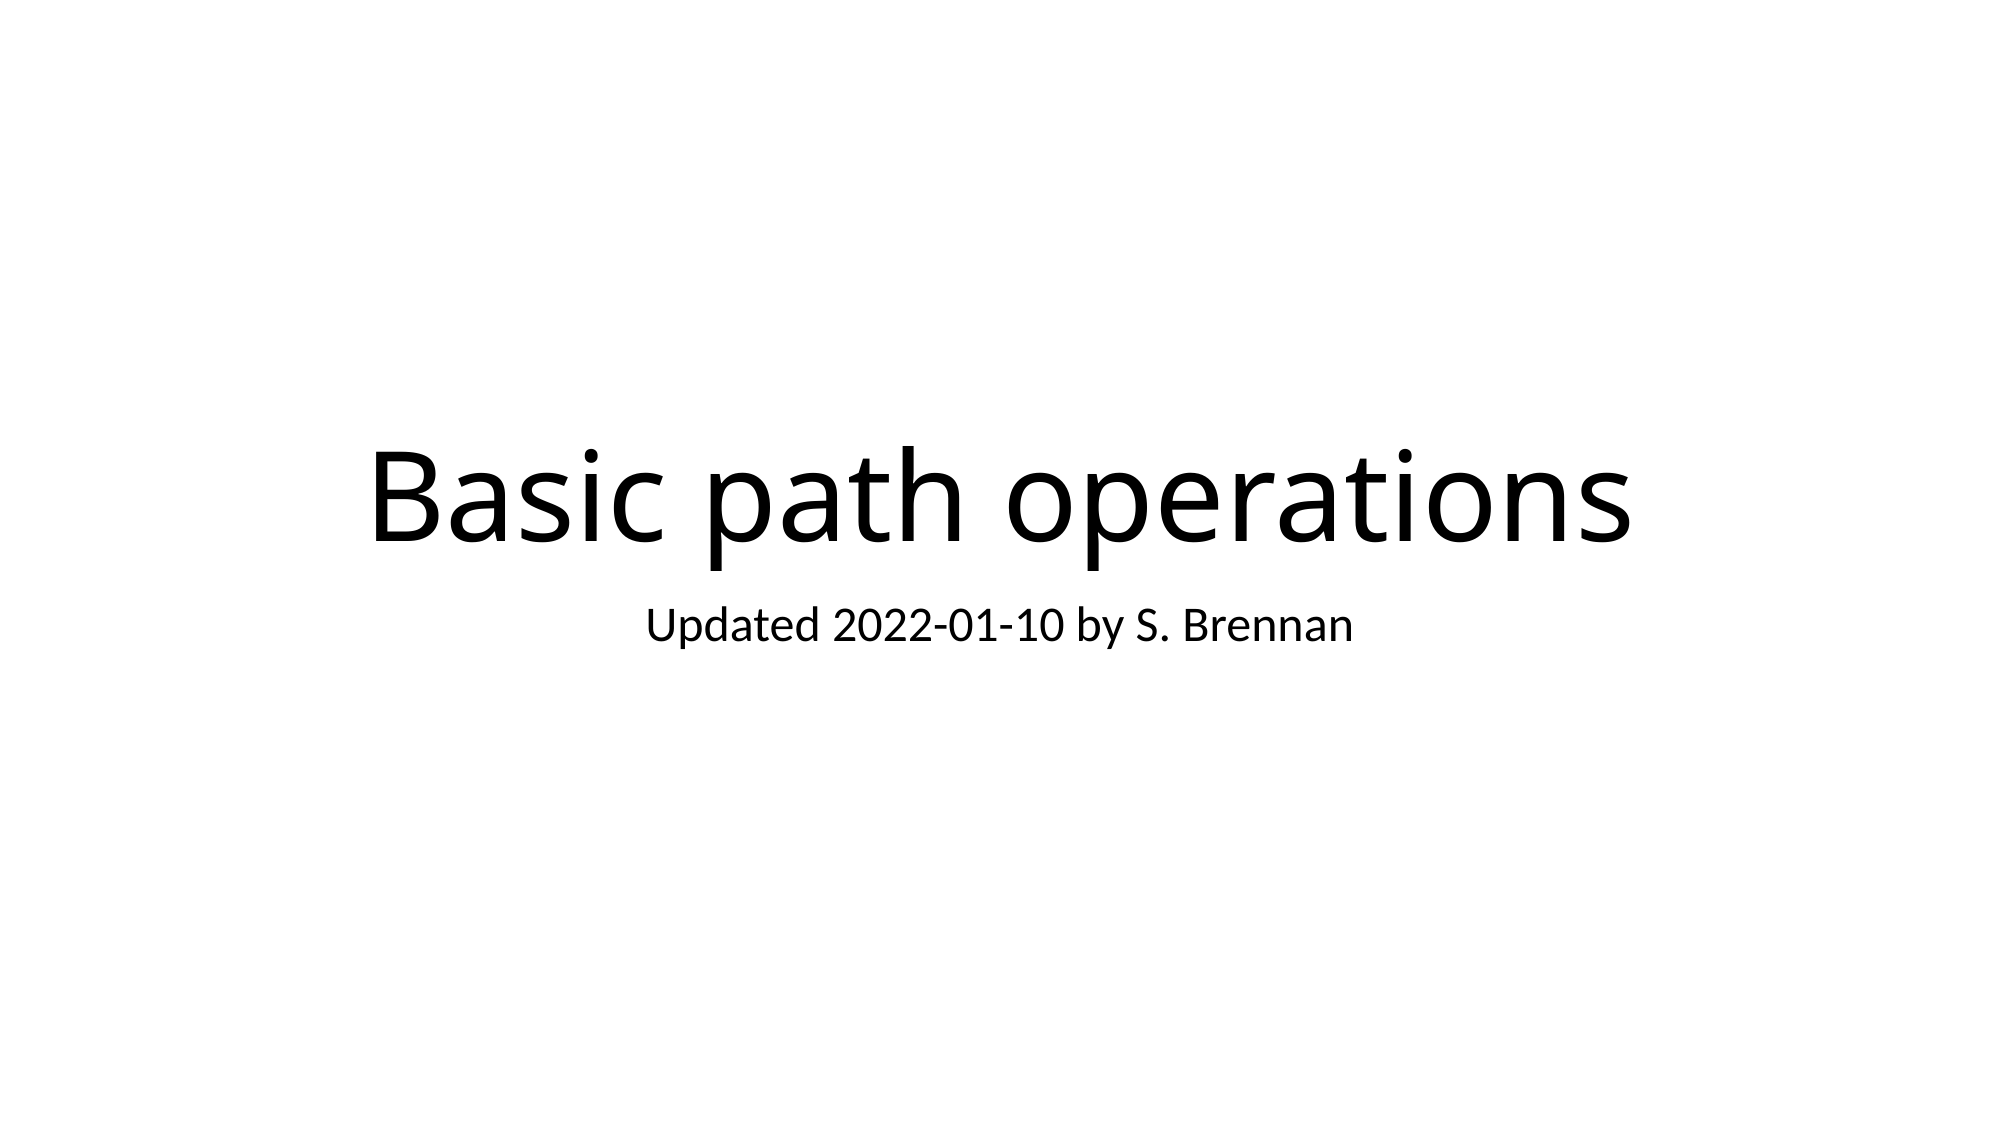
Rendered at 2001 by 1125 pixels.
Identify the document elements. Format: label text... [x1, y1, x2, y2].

title Basic path operations [249, 184, 1750, 576]
subtitle Updated 2022-01-10 by S. Brennan [249, 590, 1750, 863]
